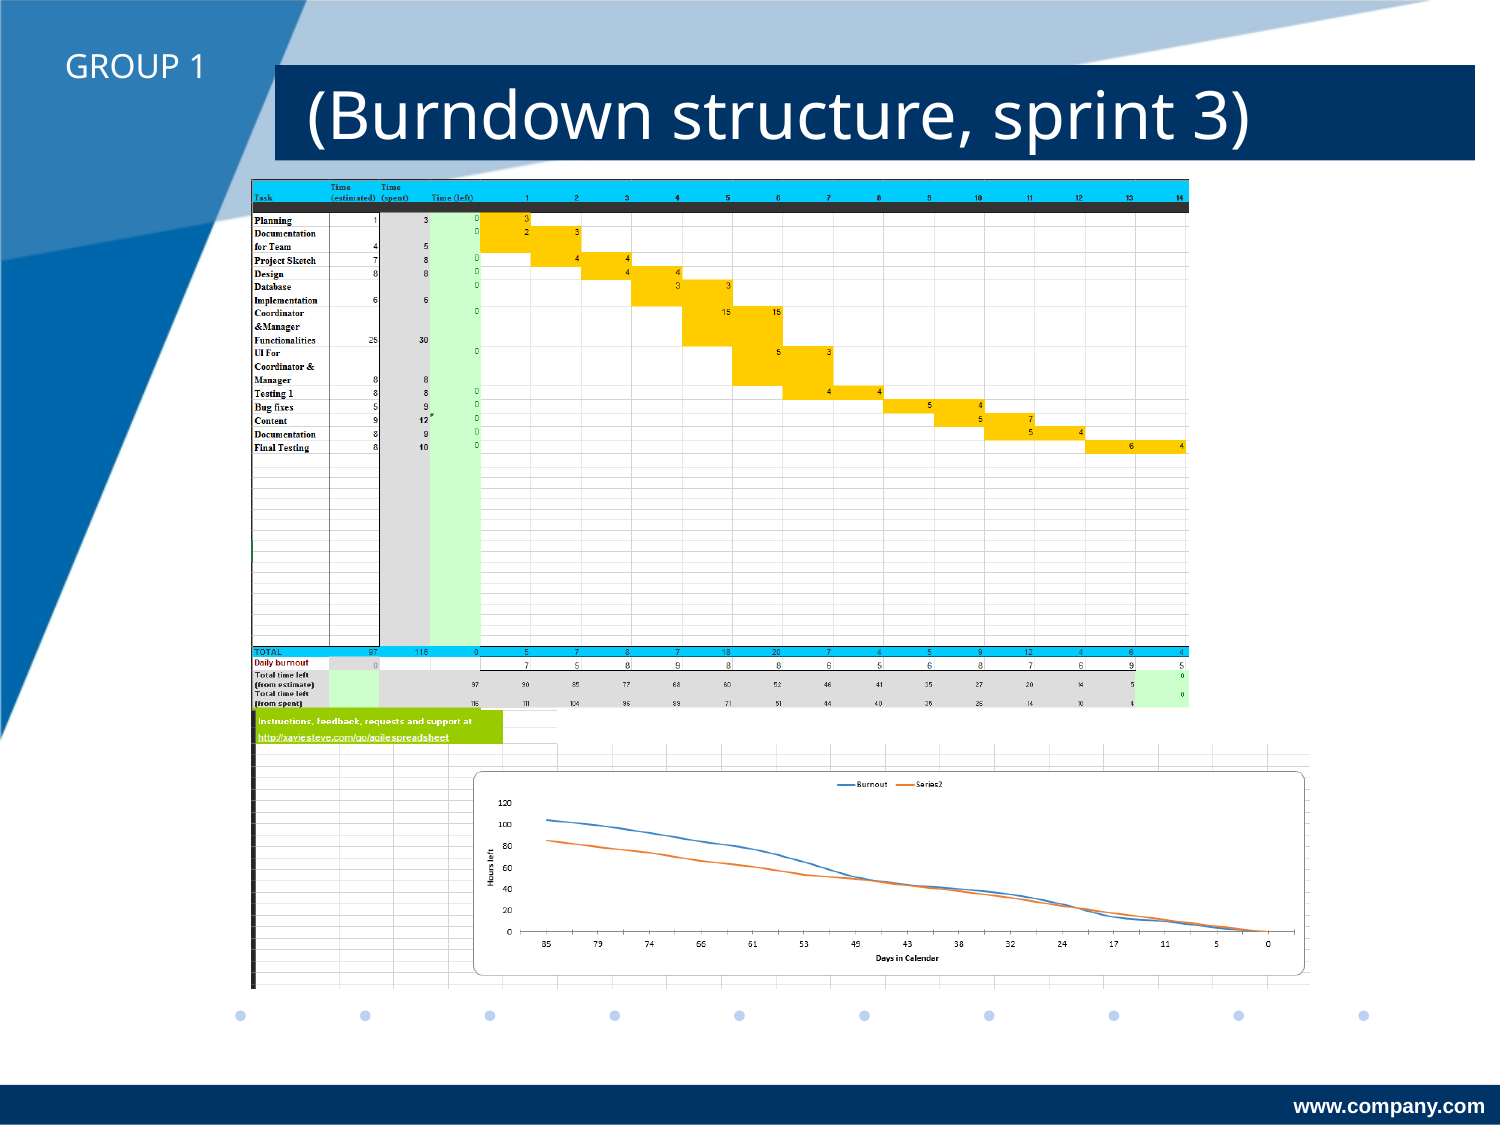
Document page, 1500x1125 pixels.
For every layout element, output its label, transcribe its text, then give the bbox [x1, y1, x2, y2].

picture [0, 0, 1500, 989]
title (Burndown structure, sprint 3) [275, 65, 1475, 161]
text_box GROUP 1 [50, 37, 427, 93]
